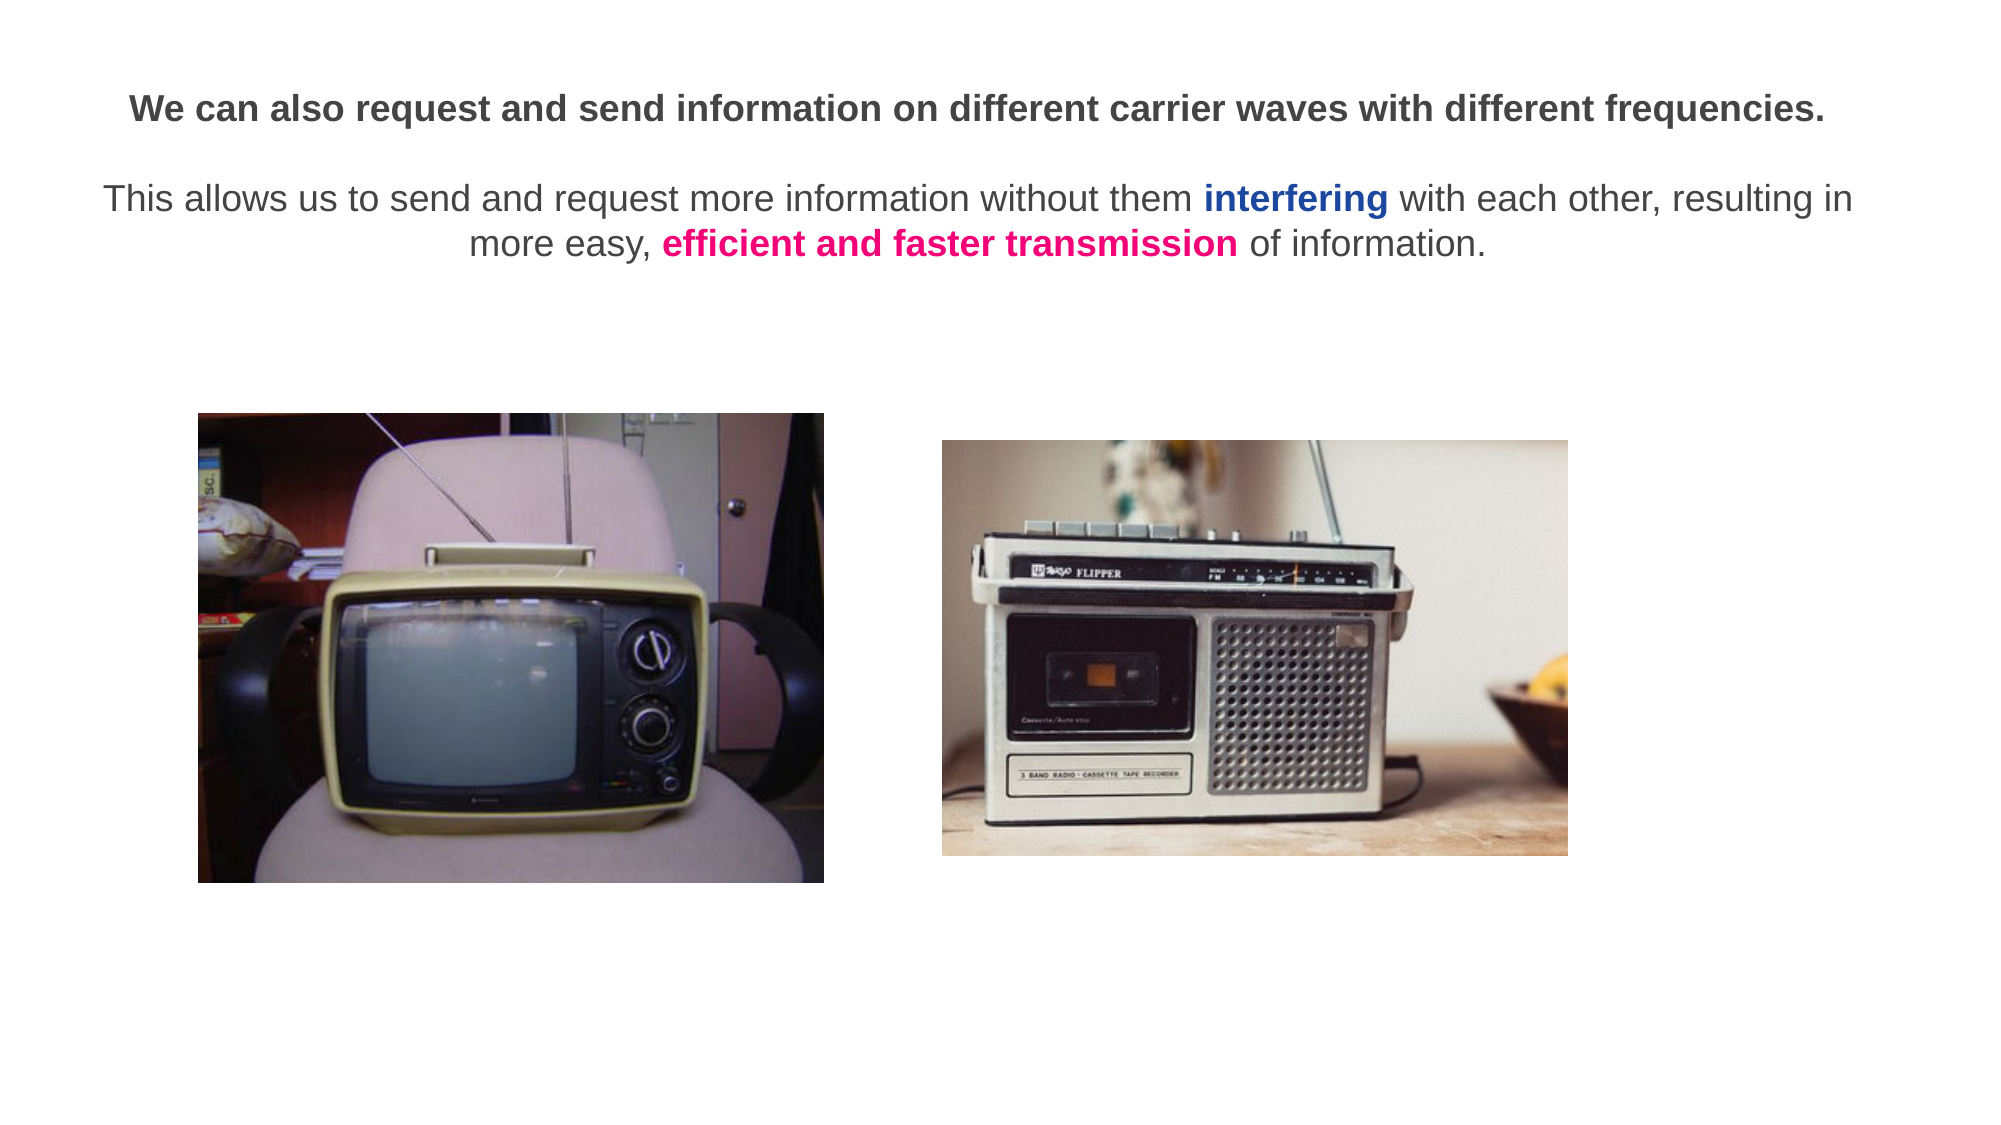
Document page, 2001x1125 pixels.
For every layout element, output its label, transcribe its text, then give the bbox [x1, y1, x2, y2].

picture [942, 440, 1568, 856]
text_box We can also request and send information on different carrier waves with different frequencies. This allows us to send and request more information without them interfering with each other, resulting in more easy, efficient and faster transmission of information. [66, 76, 1890, 272]
picture [198, 413, 824, 883]
